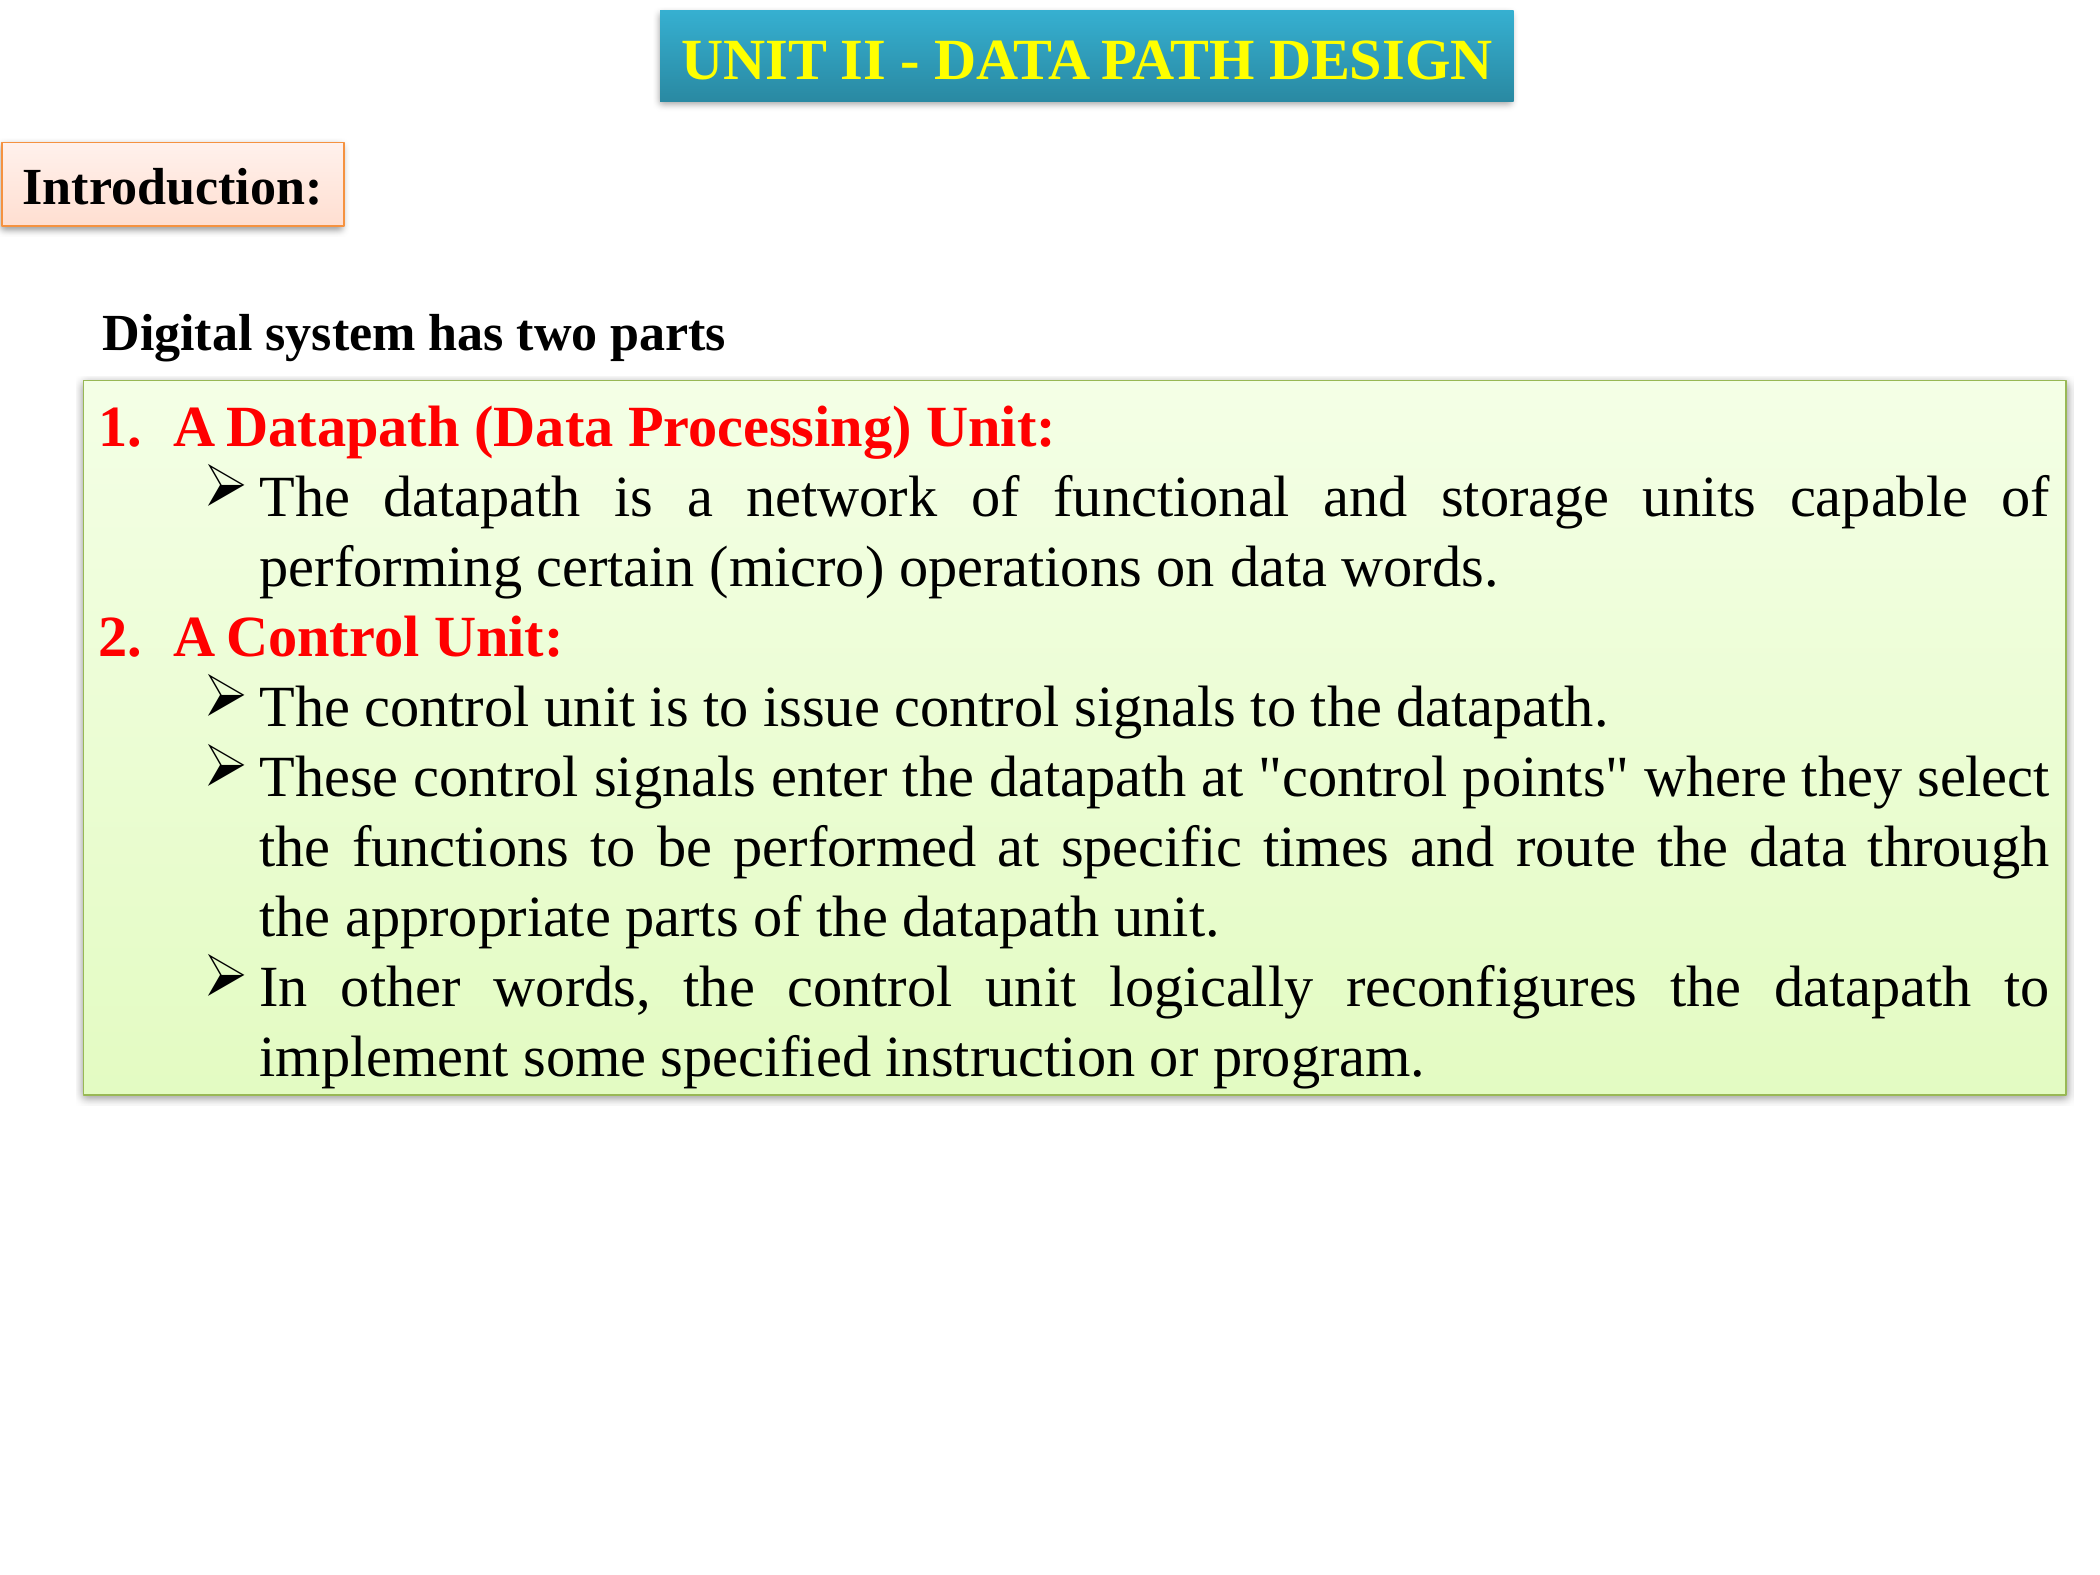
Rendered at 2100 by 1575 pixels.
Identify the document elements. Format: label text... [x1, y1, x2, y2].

text_box UNIT II - DATA PATH DESIGN [660, 10, 1514, 102]
text_box A Datapath (Data Processing) Unit: The datapath is a network of functional and storage units capable of performing certain (micro) operations on data words. A Control Unit: The control unit is to issue control signals to the datapath. These control signals enter the datapath at "control points" where they select the functions to be performed at specific times and route the data through the appropriate parts of the datapath unit. In other words, the control unit logically reconfigures the datapath to implement some specified instruction or program. [83, 380, 2067, 1096]
text_box Digital system has two parts [87, 291, 742, 369]
text_box Introduction: [1, 142, 345, 227]
